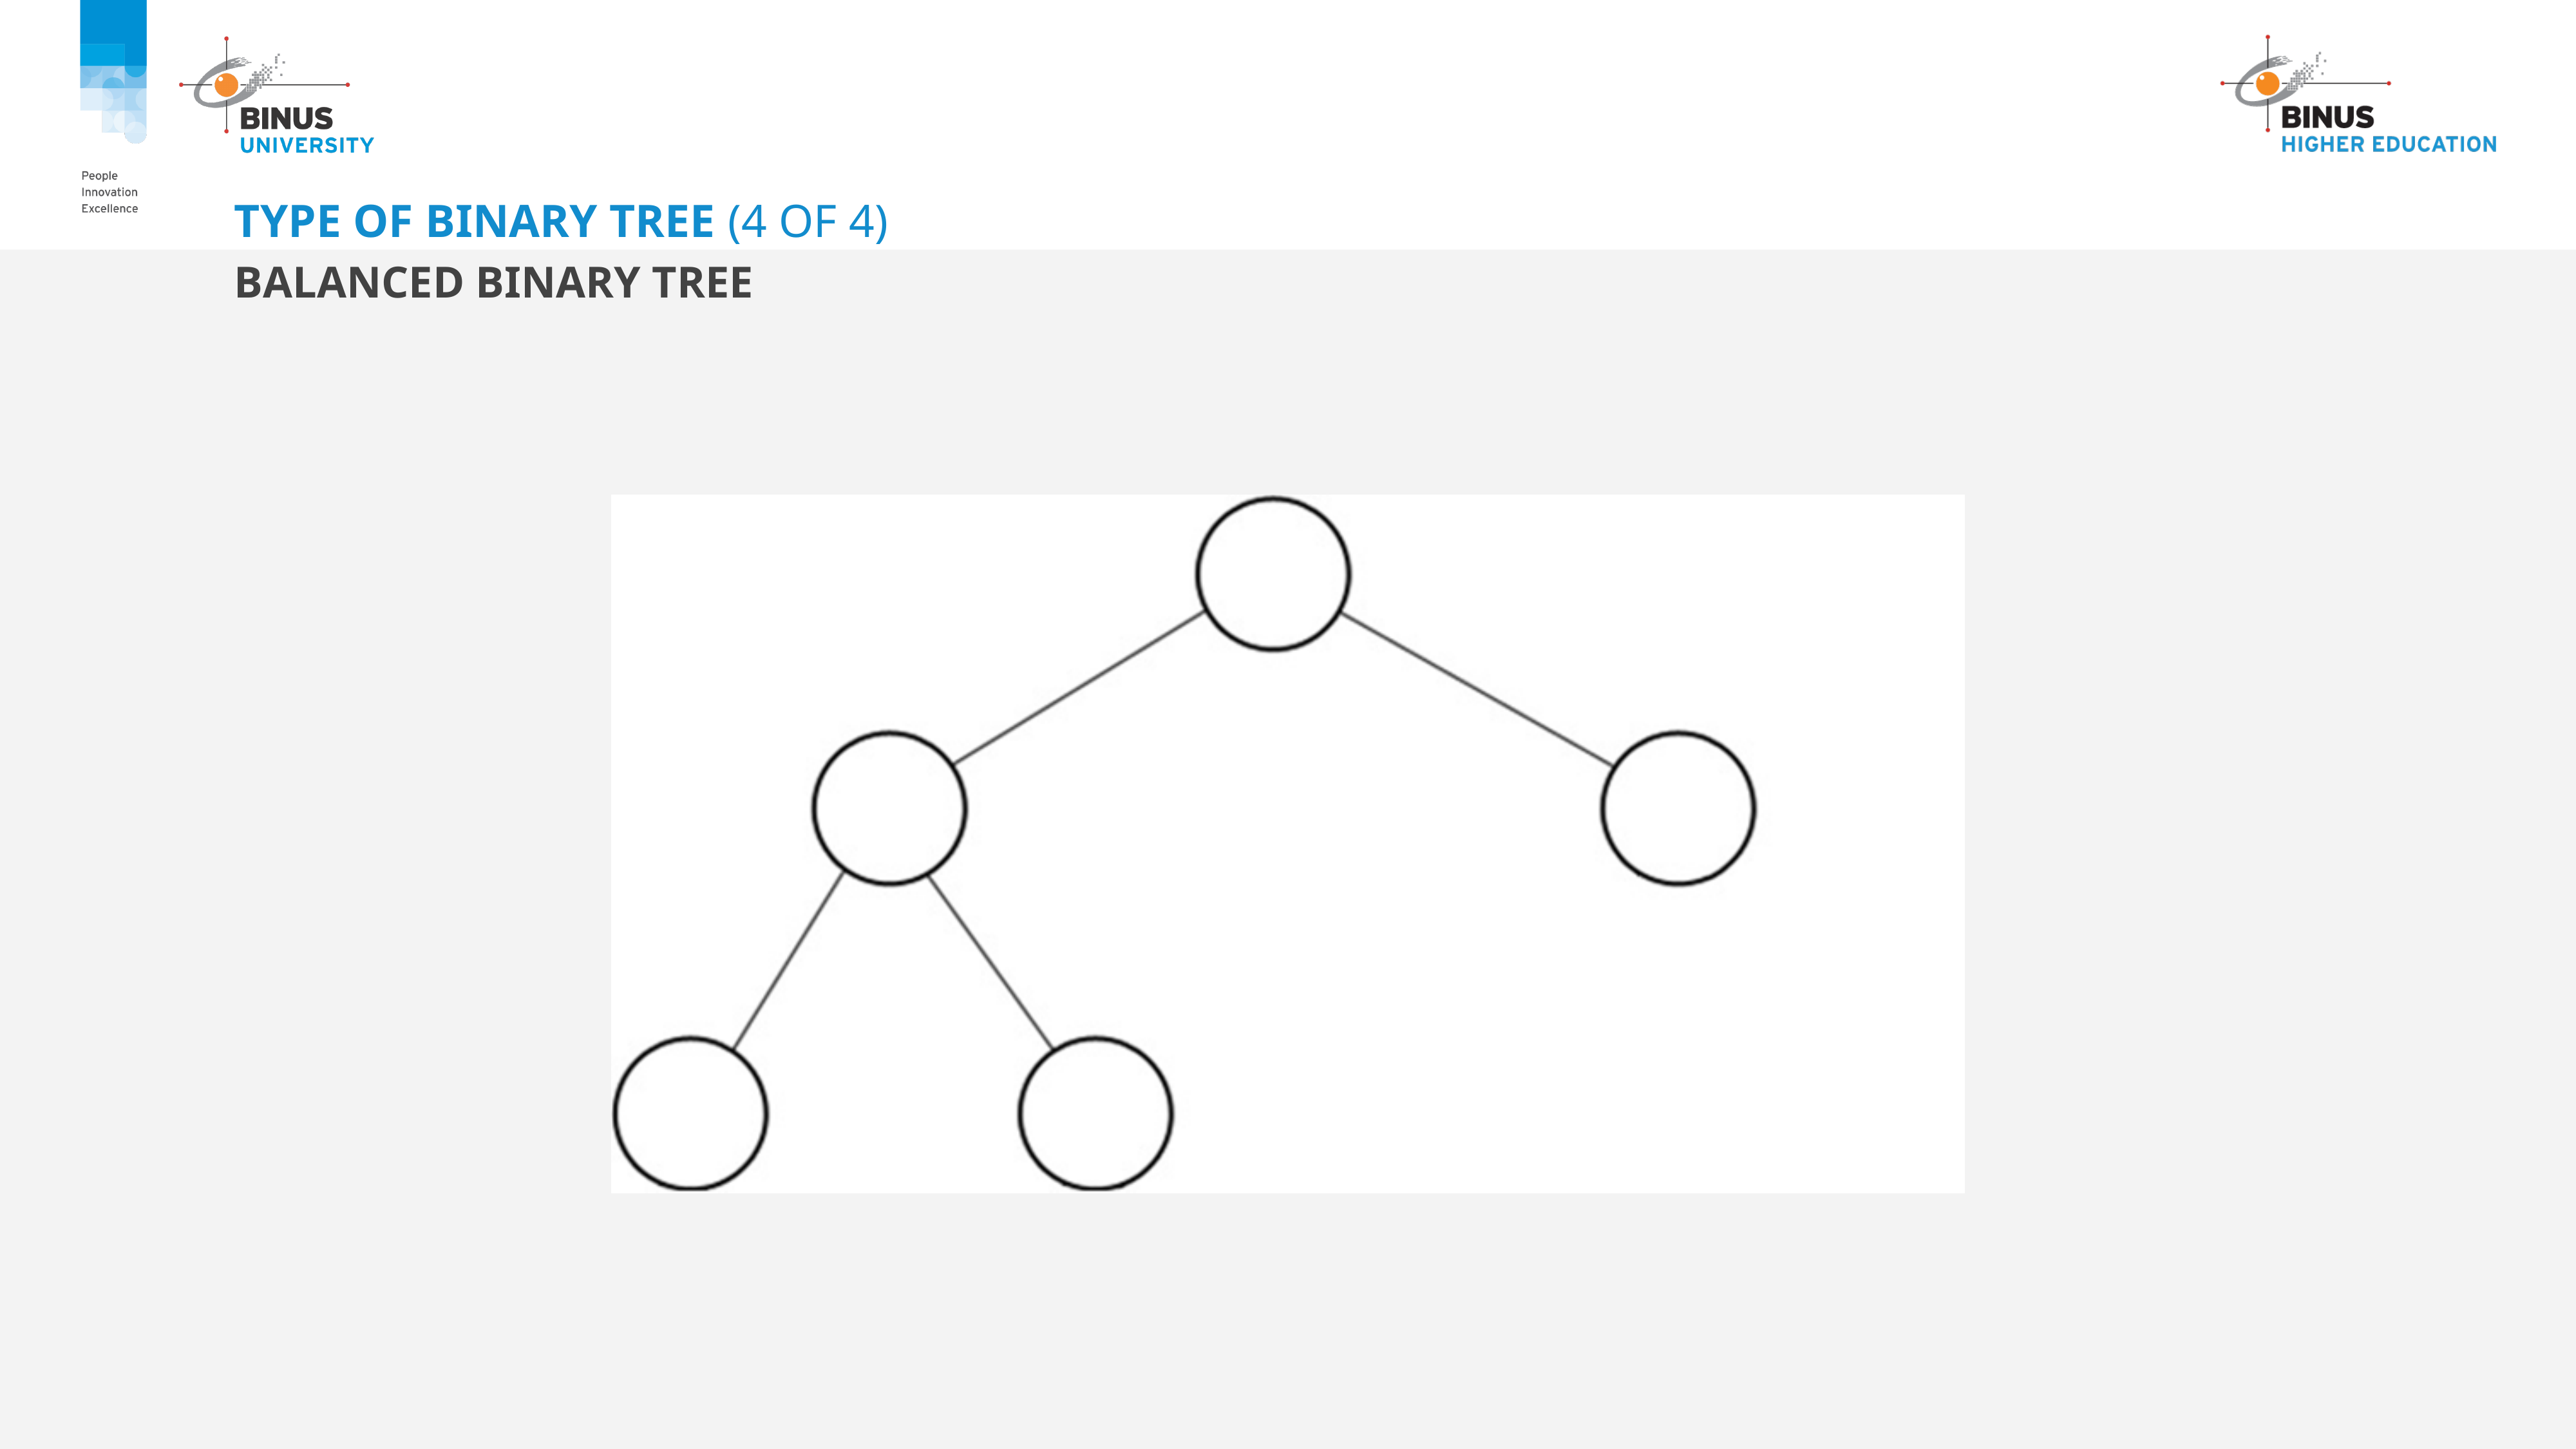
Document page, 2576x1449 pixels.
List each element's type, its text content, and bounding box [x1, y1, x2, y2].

picture [174, 25, 374, 161]
picture [81, 146, 146, 213]
list BALANCED binary tree [228, 255, 1262, 341]
picture [2199, 0, 2496, 156]
picture [611, 495, 1965, 1194]
title Type of Binary Tree (4 of 4) [228, 197, 1784, 252]
picture [80, 66, 147, 144]
